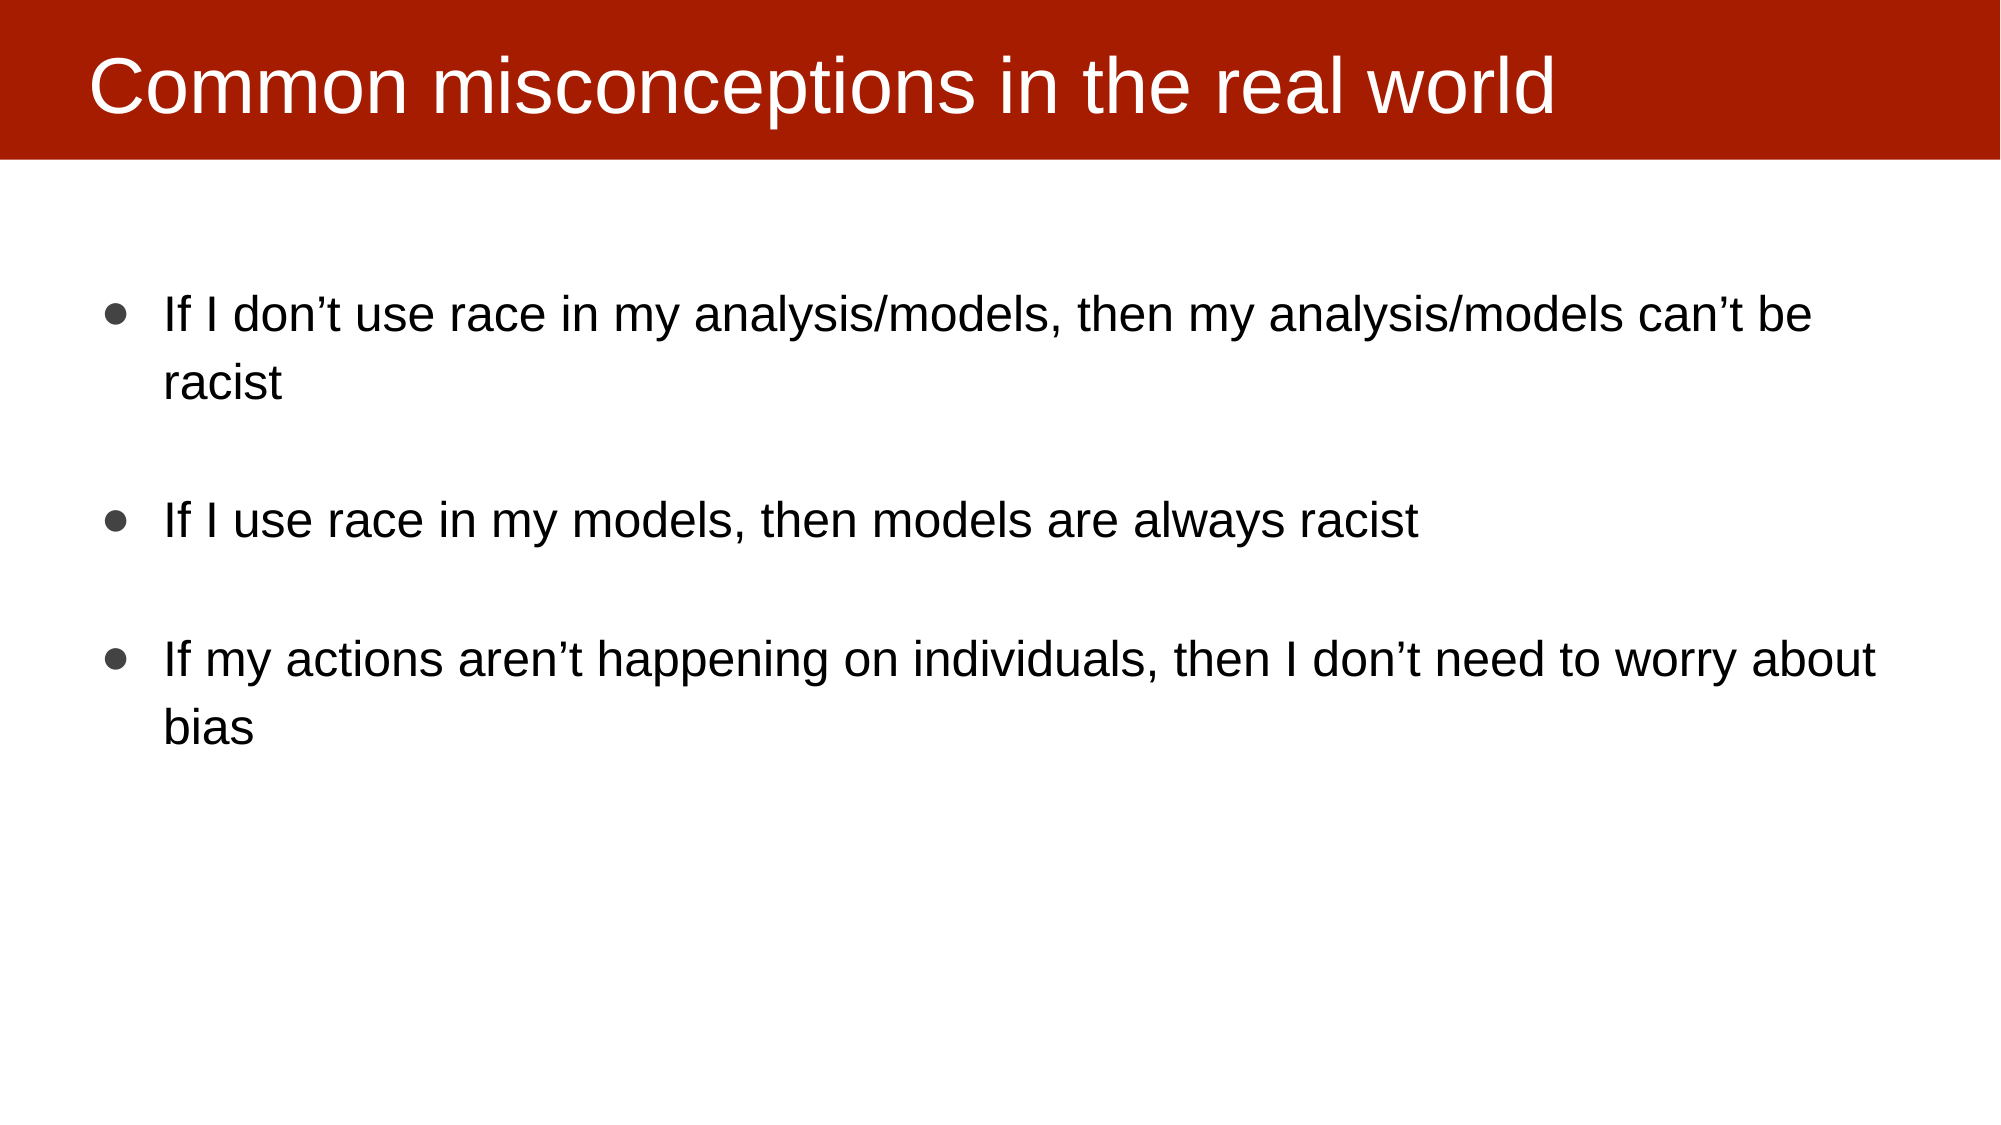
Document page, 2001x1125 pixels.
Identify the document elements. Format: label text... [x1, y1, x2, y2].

list If I don’t use race in my analysis/models, then my analysis/models can’t be racist If I use race in my models, then models are always racist If my actions aren’t happening on individuals, then I don’t need to worry about bias [68, 252, 1932, 1000]
title Common misconceptions in the real world [68, 14, 1932, 140]
